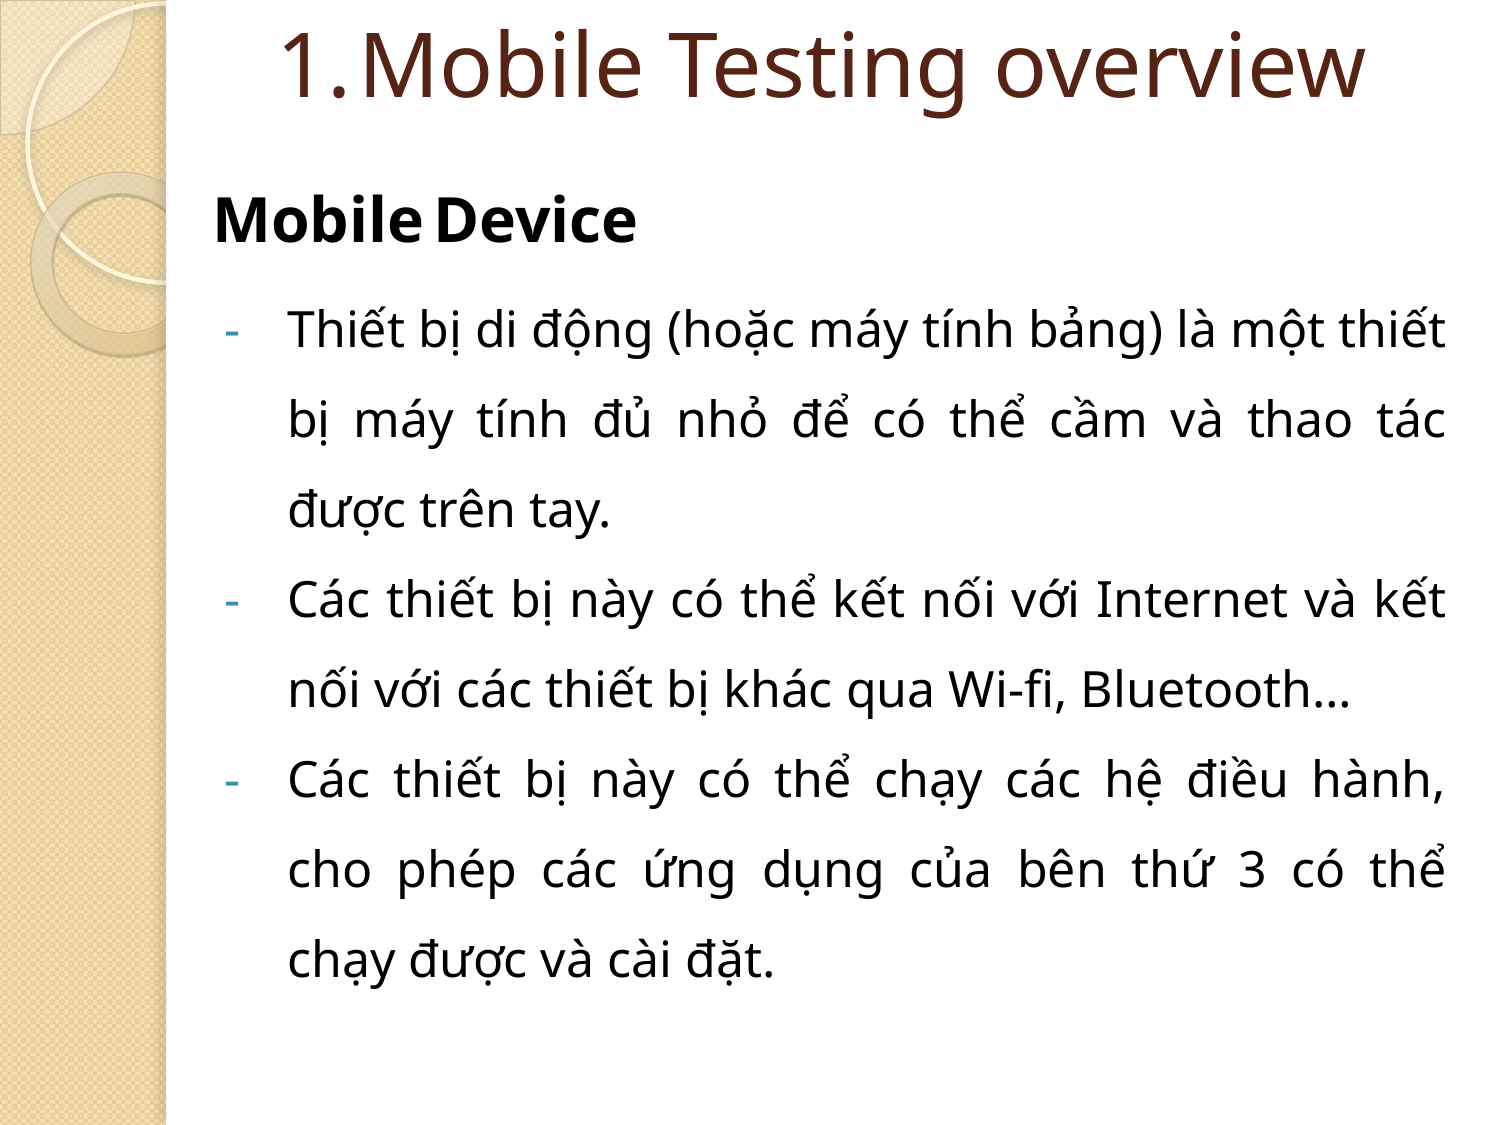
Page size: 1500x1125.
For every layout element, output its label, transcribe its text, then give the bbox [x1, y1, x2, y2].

text_box Mobile Testing overview [149, 0, 1500, 157]
picture [0, 15, 166, 1125]
list Mobile Device Thiết bị di động (hoặc máy tính bảng) là một thiết bị máy tính đủ nhỏ để có thể cầm và thao tác được trên tay. Các thiết bị này có thể kết nối với Internet và kết nối với các thiết bị khác qua Wi-fi, Bluetooth… Các thiết bị này có thể chạy các hệ điều hành, cho phép các ứng dụng của bên thứ 3 có thể chạy được và cài đặt. [197, 157, 1463, 1021]
